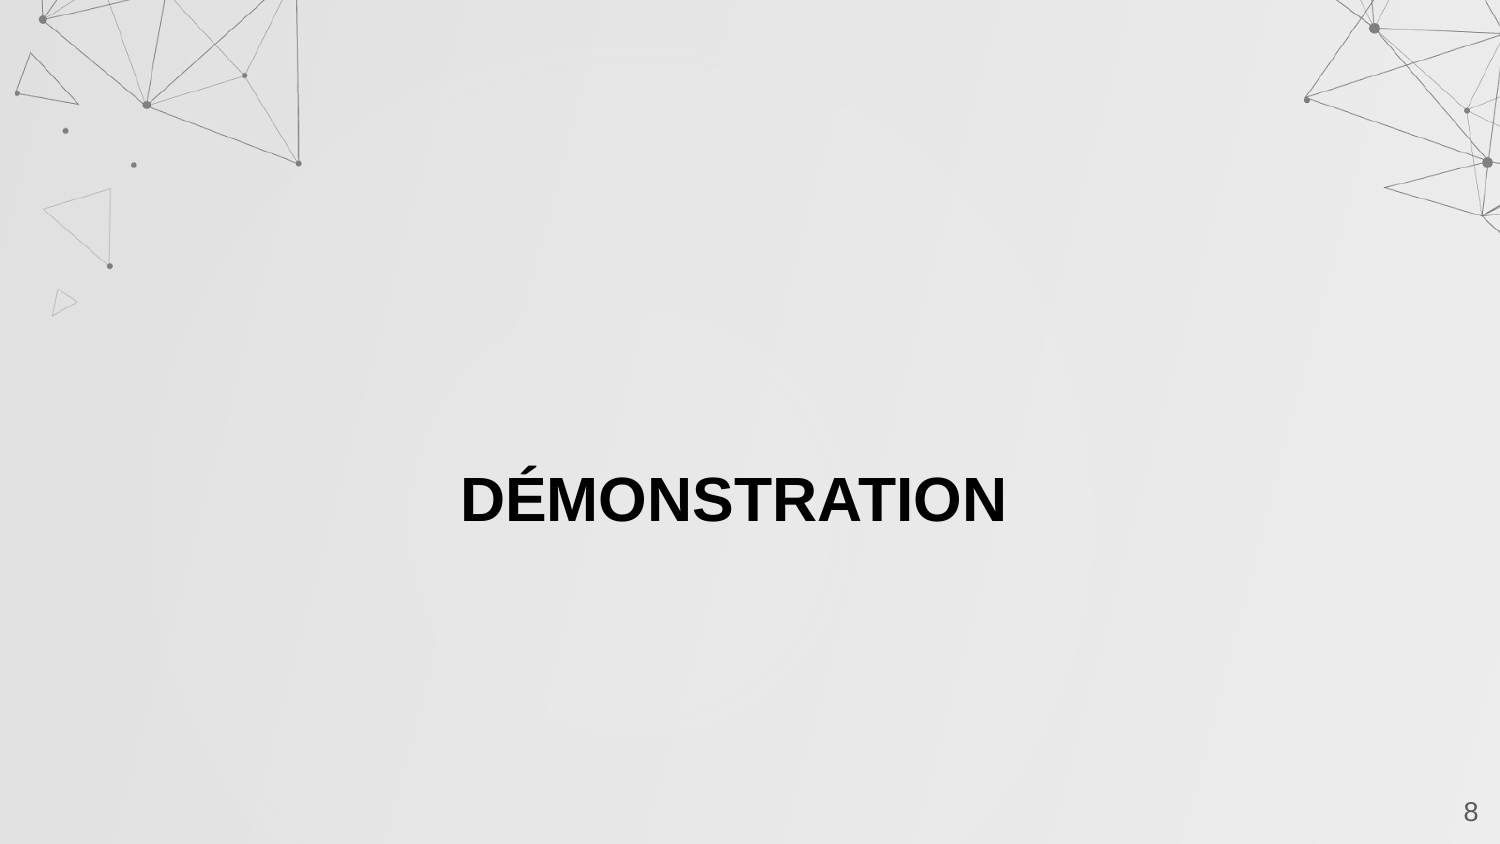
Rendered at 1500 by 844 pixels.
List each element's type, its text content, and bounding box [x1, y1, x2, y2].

picture [0, 0, 1500, 844]
text_box DÉMONSTRATION [445, 368, 1055, 549]
slide_number ‹#› [1403, 779, 1494, 844]
